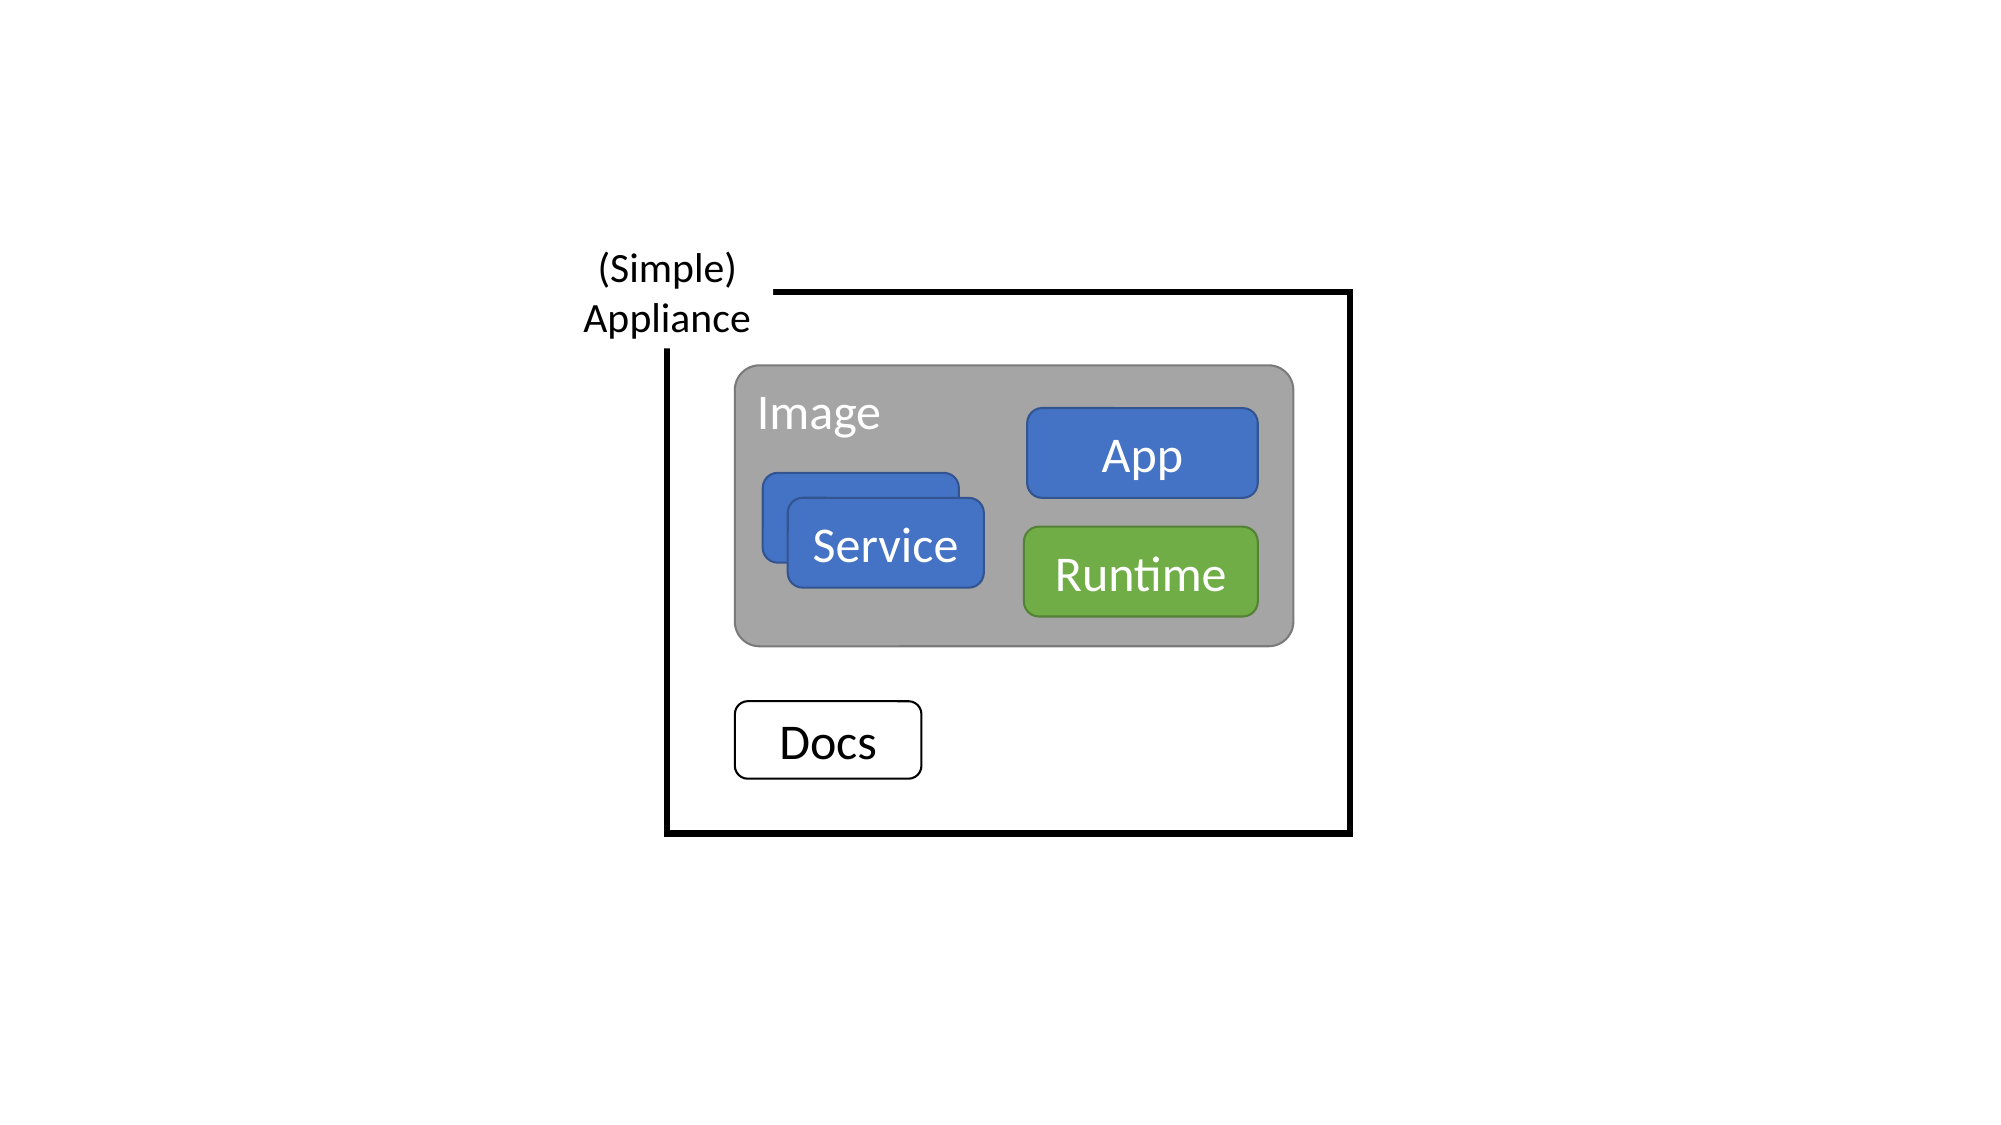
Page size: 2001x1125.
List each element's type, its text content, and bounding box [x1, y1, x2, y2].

text_box Service [786, 496, 985, 589]
text_box [666, 291, 1351, 835]
text_box Image [733, 364, 1295, 648]
text_box Docs [733, 700, 923, 780]
text_box Service [761, 471, 960, 564]
text_box App [1026, 406, 1259, 499]
text_box (Simple) Appliance [561, 233, 774, 349]
text_box Runtime [1022, 525, 1259, 618]
